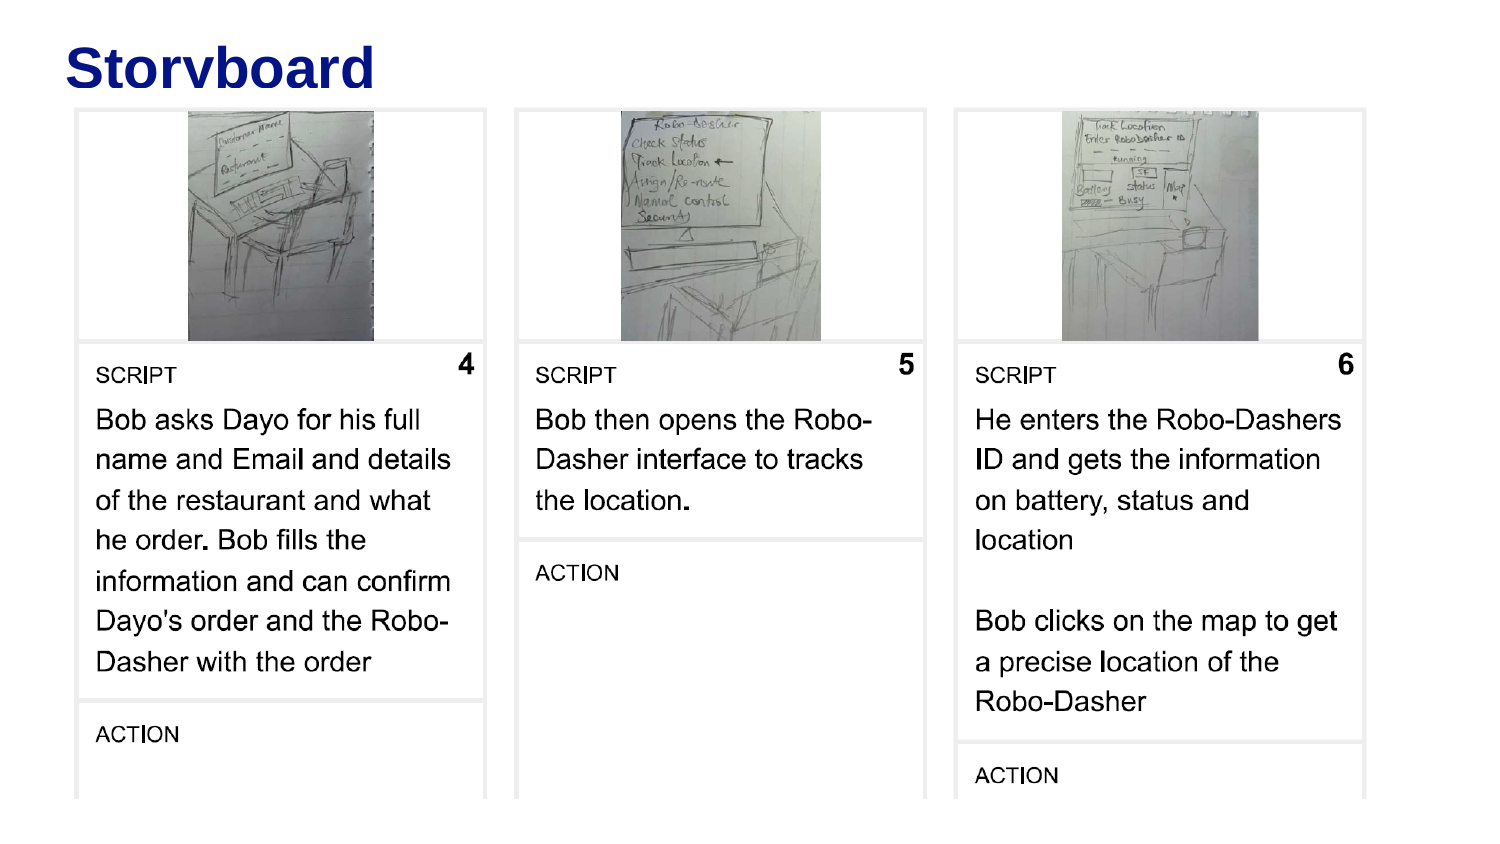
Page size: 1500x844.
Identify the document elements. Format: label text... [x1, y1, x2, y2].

picture [59, 88, 1381, 800]
title Storyboard [60, 24, 848, 86]
